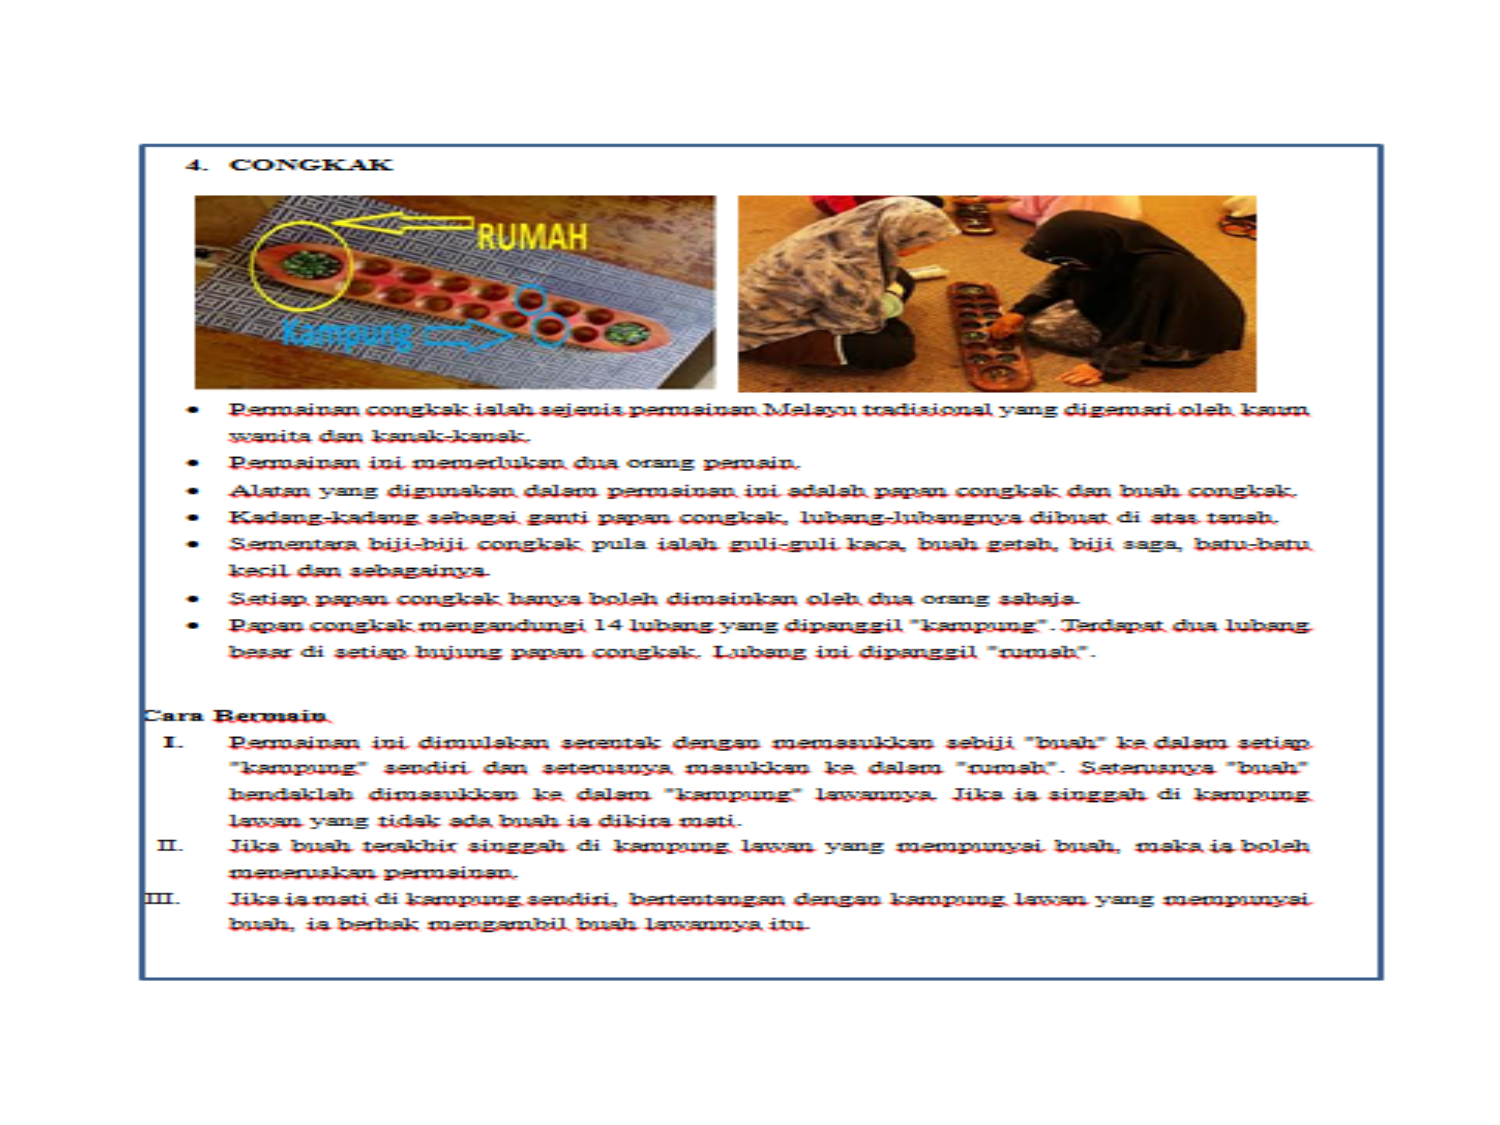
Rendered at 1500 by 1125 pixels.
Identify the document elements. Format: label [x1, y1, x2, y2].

picture [137, 141, 1388, 984]
